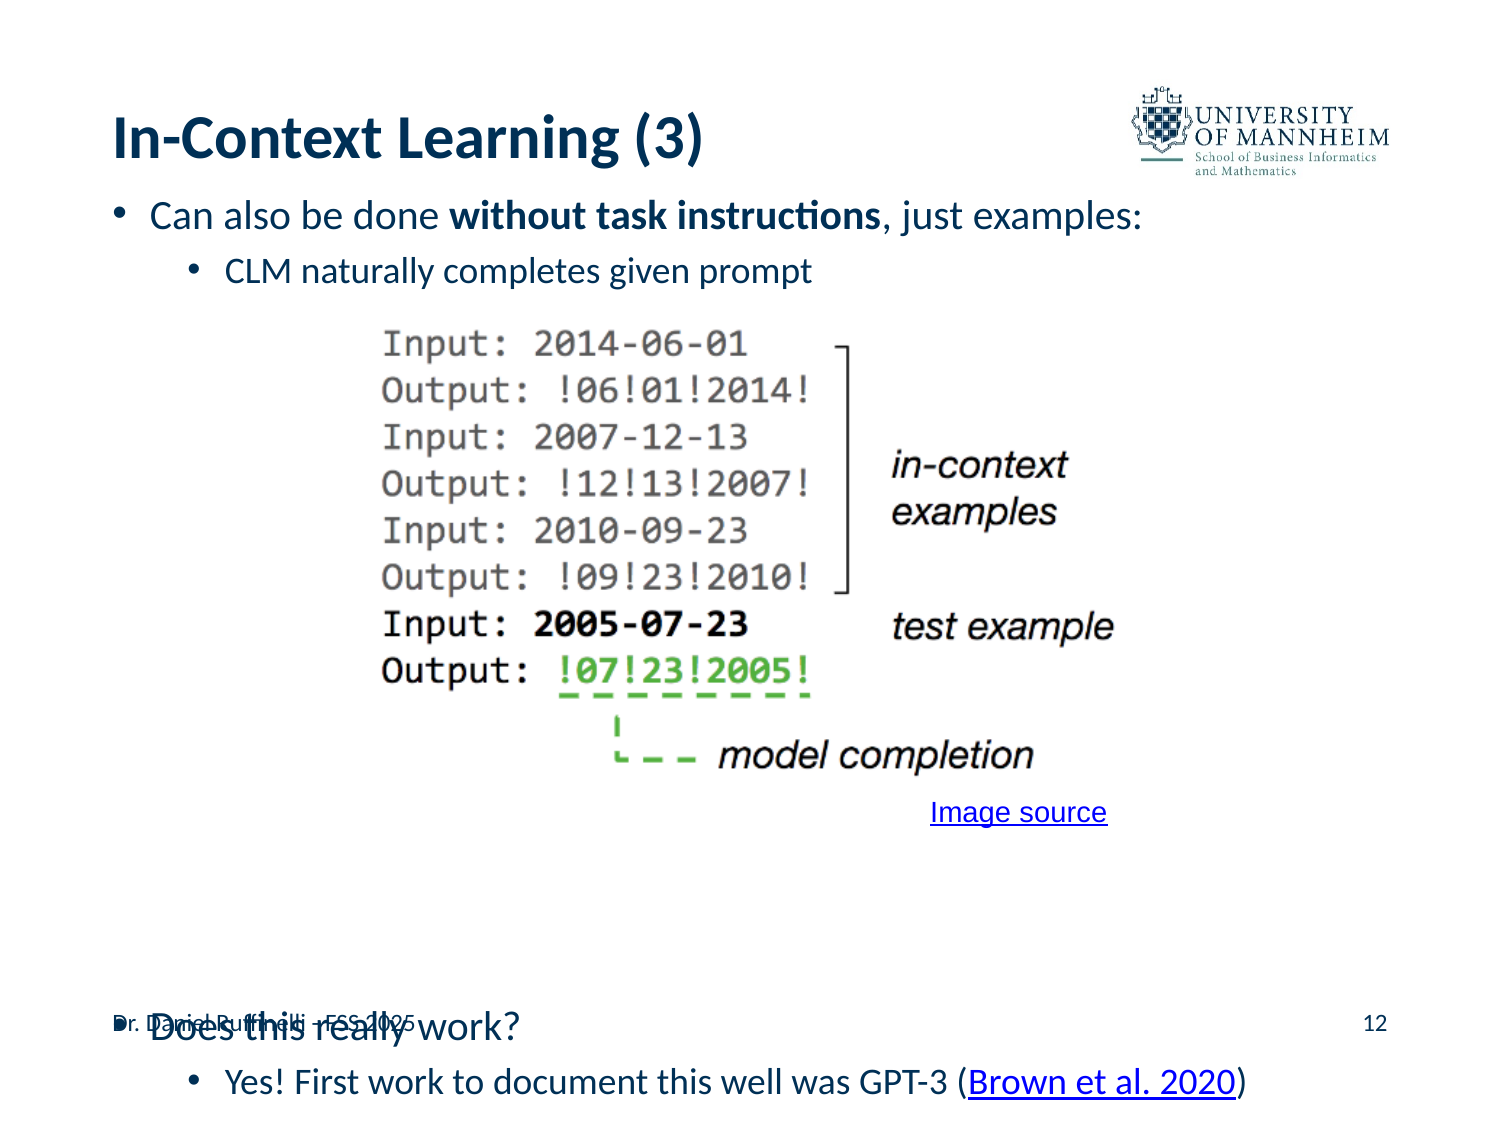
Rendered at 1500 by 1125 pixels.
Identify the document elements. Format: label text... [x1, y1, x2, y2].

footer Dr. Daniel Ruffinelli - FSS 2025 [112, 1006, 588, 1036]
slide_number 12 [1214, 1006, 1388, 1036]
picture [1095, 57, 1425, 211]
text_box Image source [914, 793, 1125, 836]
list Can also be done without task instructions, just examples: CLM naturally completes given prompt Does this really work? Yes! First work to document this well was GPT-3 (Brown et al. 2020) [112, 187, 1388, 997]
title In-Context Learning (3) [112, 95, 1011, 187]
picture [374, 311, 1126, 786]
